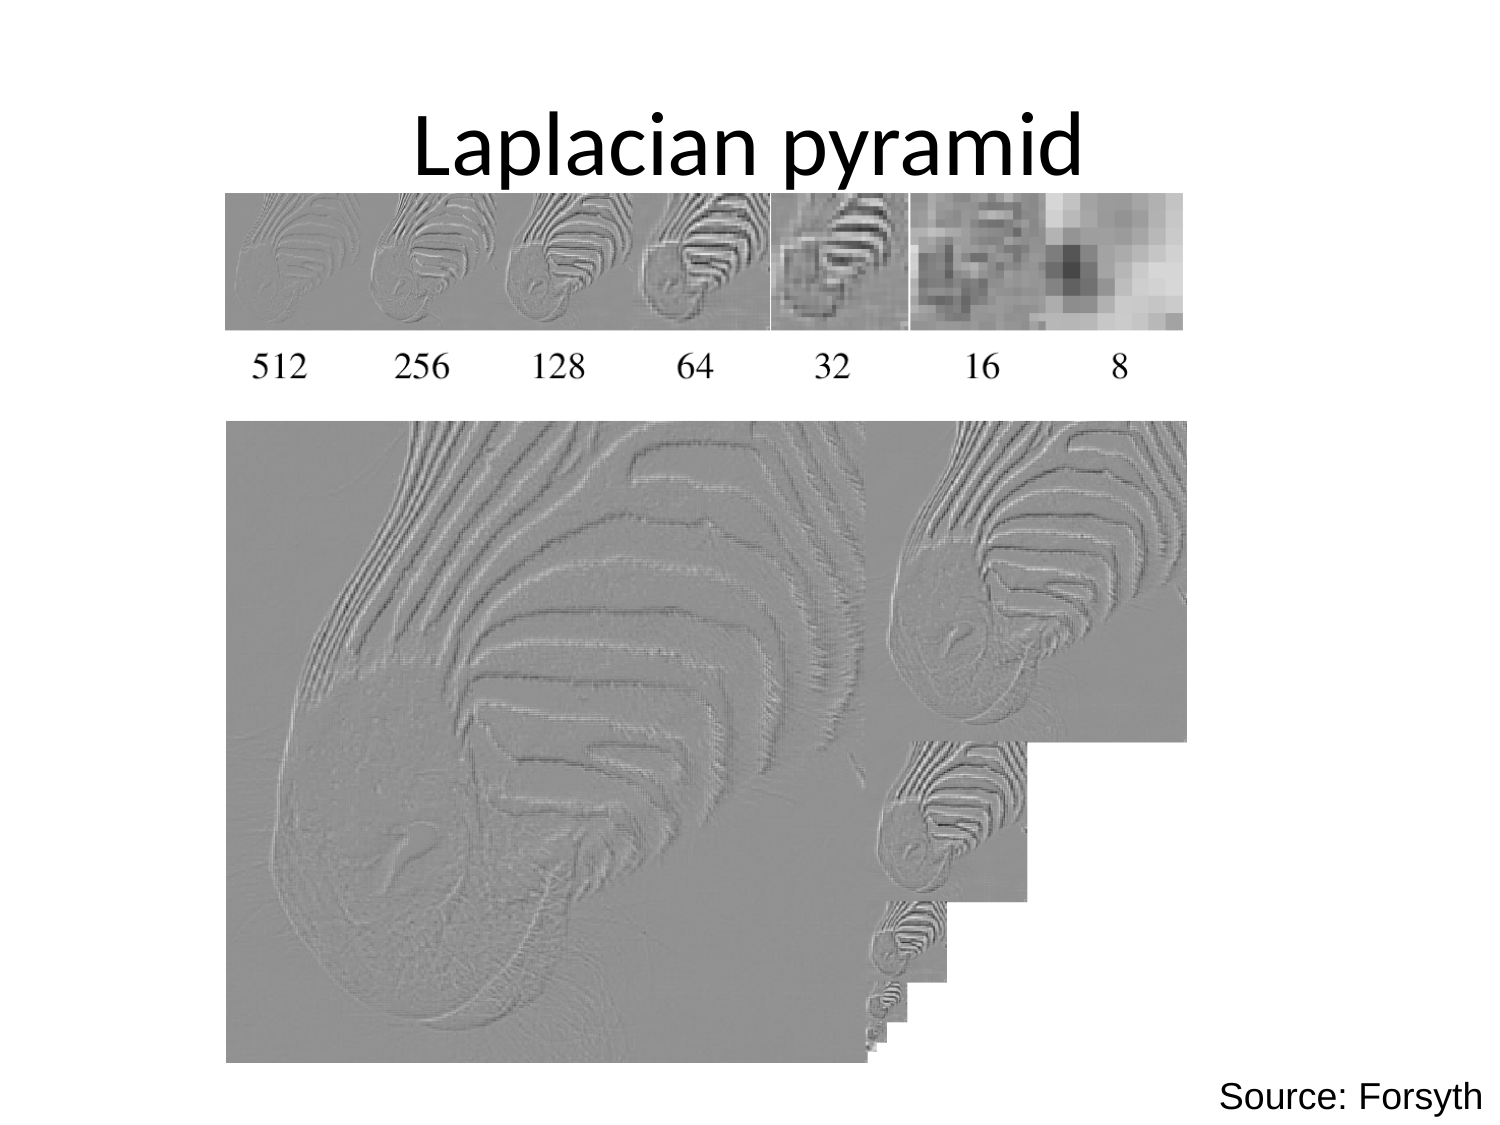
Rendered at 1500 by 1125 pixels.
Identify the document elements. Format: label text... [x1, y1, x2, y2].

text_box Source: Forsyth [1204, 1064, 1499, 1124]
title Laplacian pyramid [75, 45, 1425, 233]
picture [224, 191, 1188, 1064]
